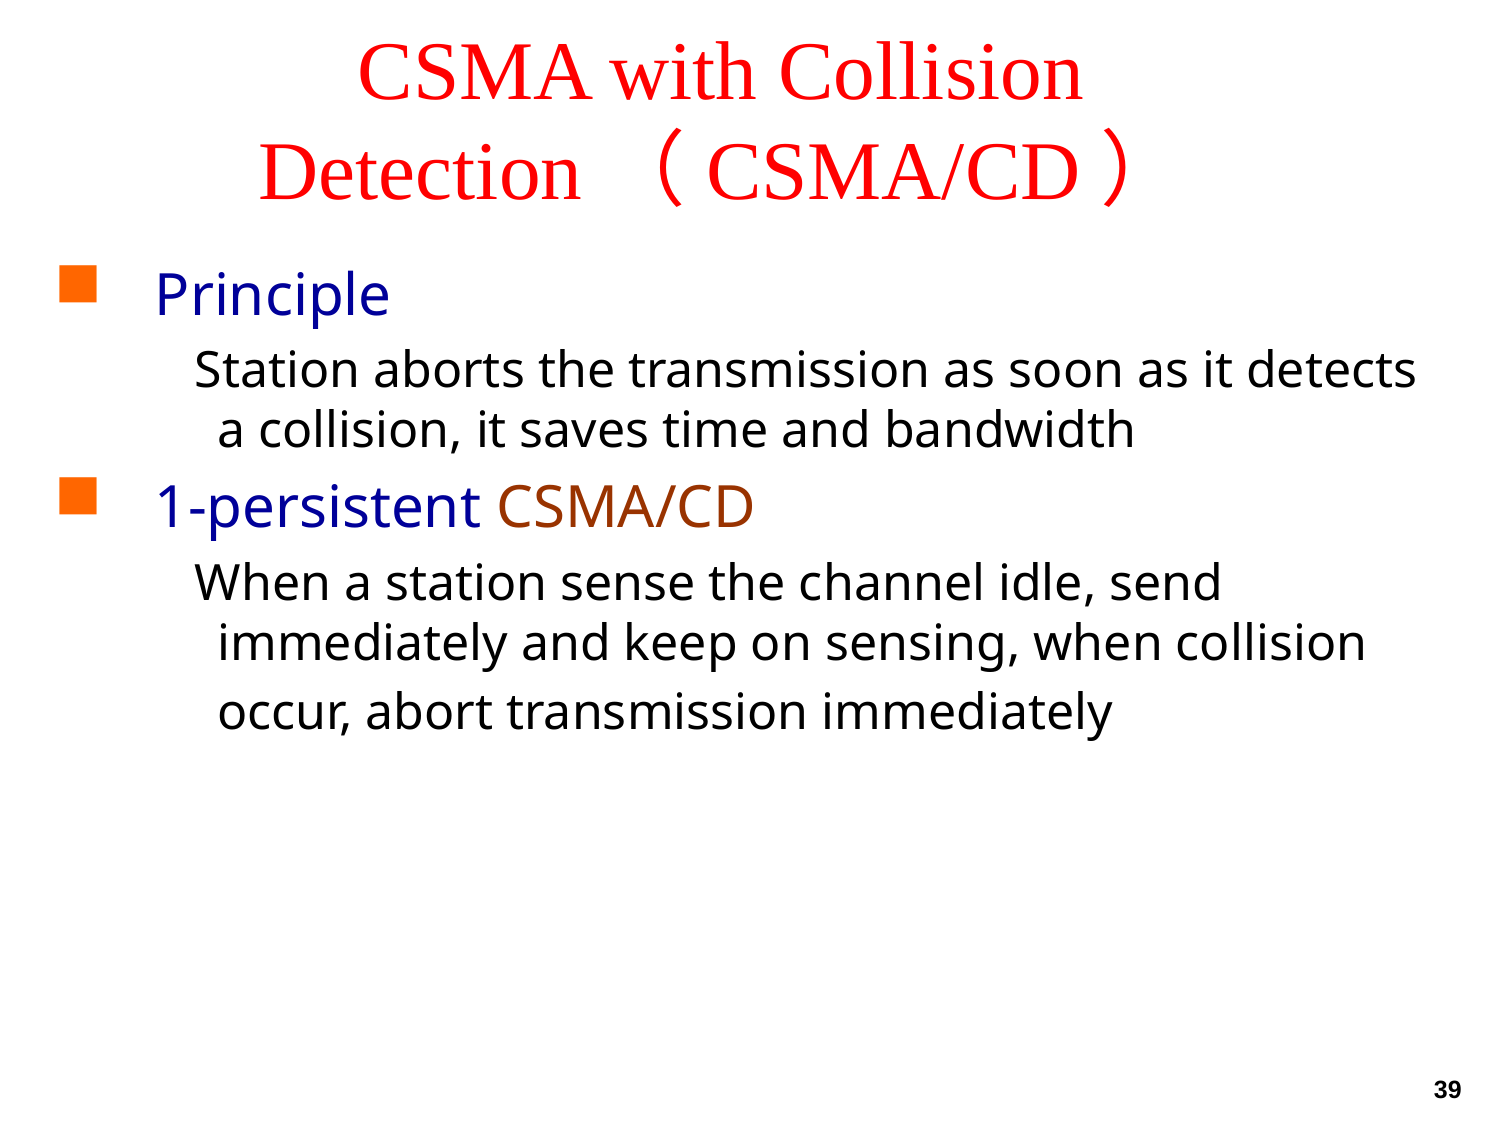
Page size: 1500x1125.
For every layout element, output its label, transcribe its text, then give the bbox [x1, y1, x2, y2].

list Principle Station aborts the transmission as soon as it detects a collision, it saves time and bandwidth 1-persistent CSMA/CD When a station sense the channel idle, send immediately and keep on sensing, when collision occur, abort transmission immediately [39, 249, 1445, 1125]
title CSMA with Collision Detection（CSMA/CD） [0, 59, 1443, 174]
